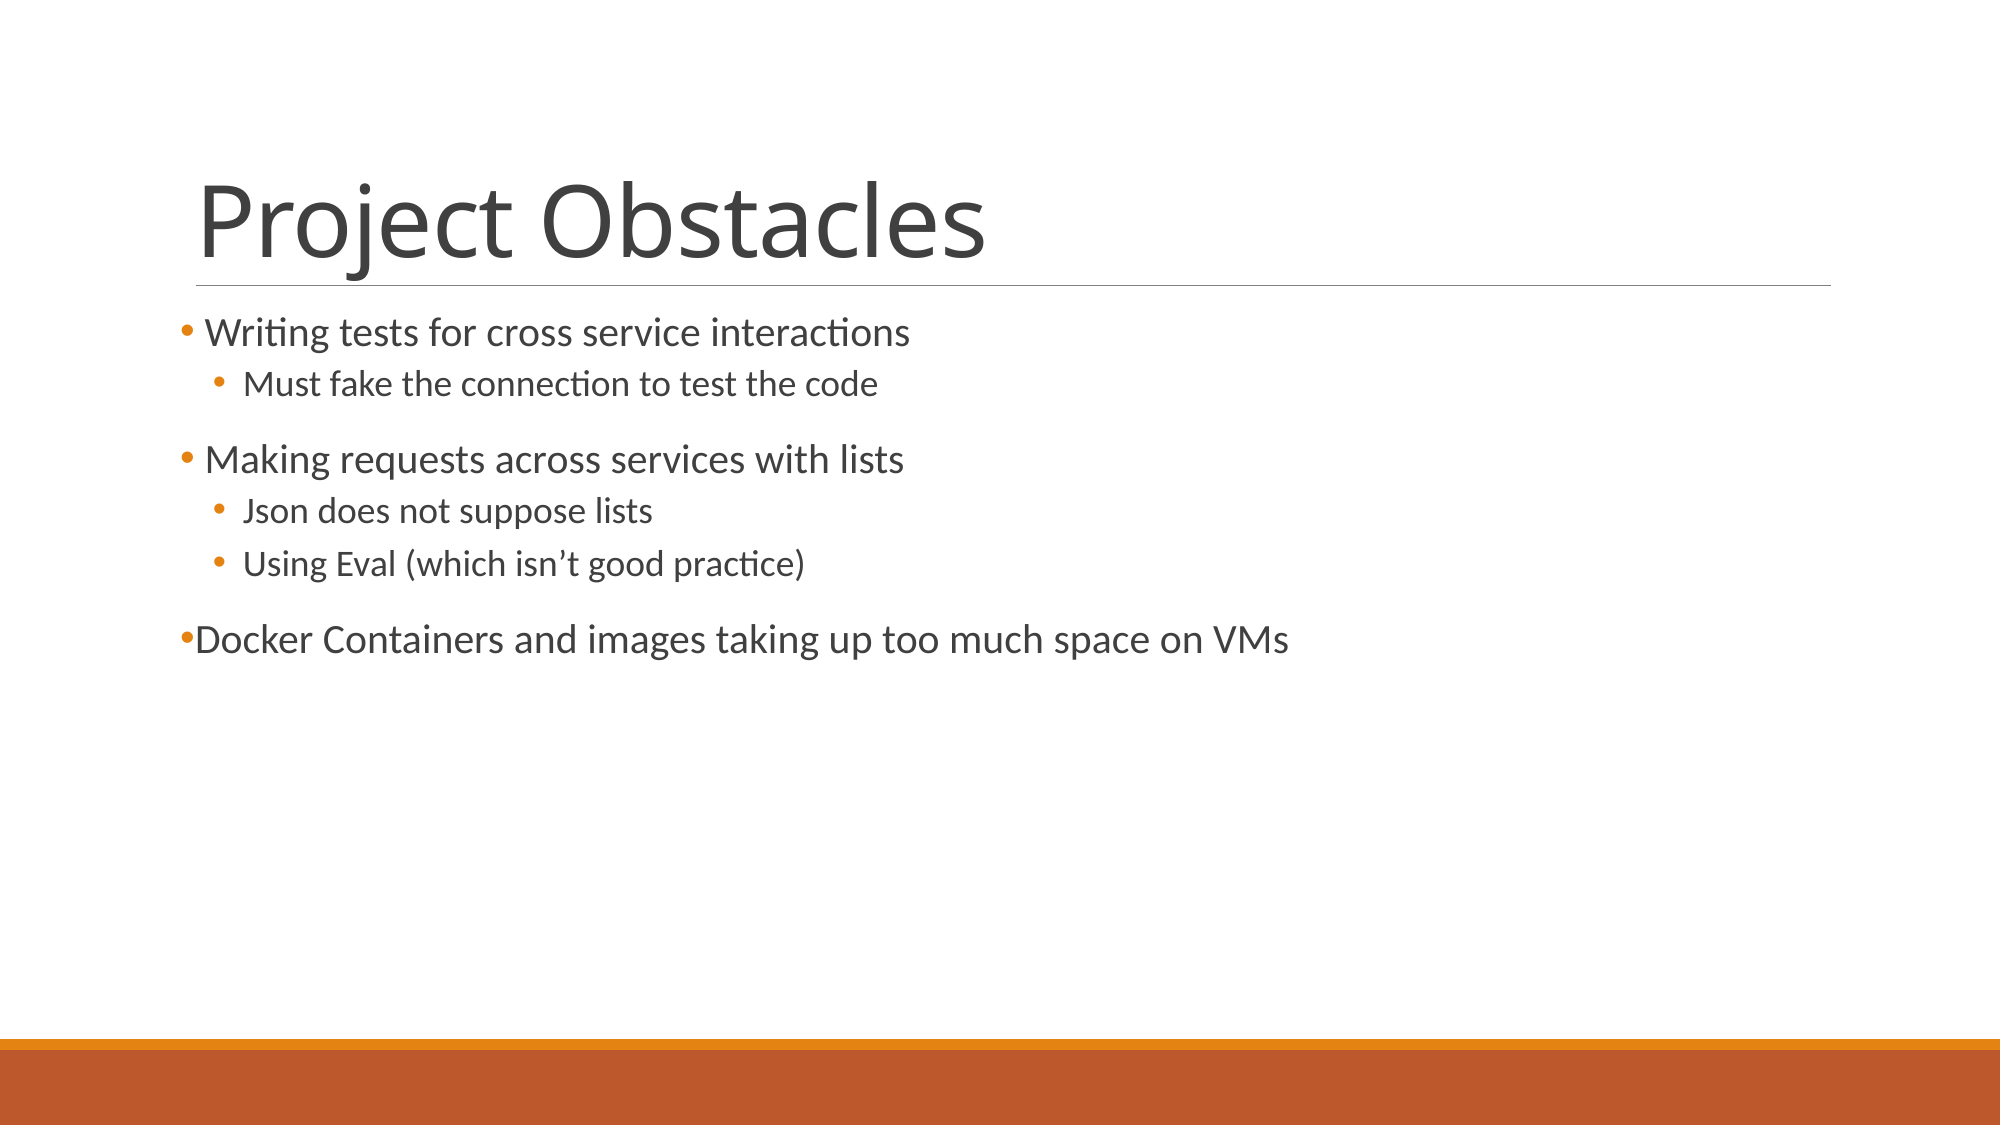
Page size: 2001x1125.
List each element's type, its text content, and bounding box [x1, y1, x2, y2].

list Writing tests for cross service interactions Must fake the connection to test the code Making requests across services with lists Json does not suppose lists Using Eval (which isn’t good practice) Docker Containers and images taking up too much space on VMs [180, 302, 1830, 963]
title Project Obstacles [180, 47, 1830, 285]
